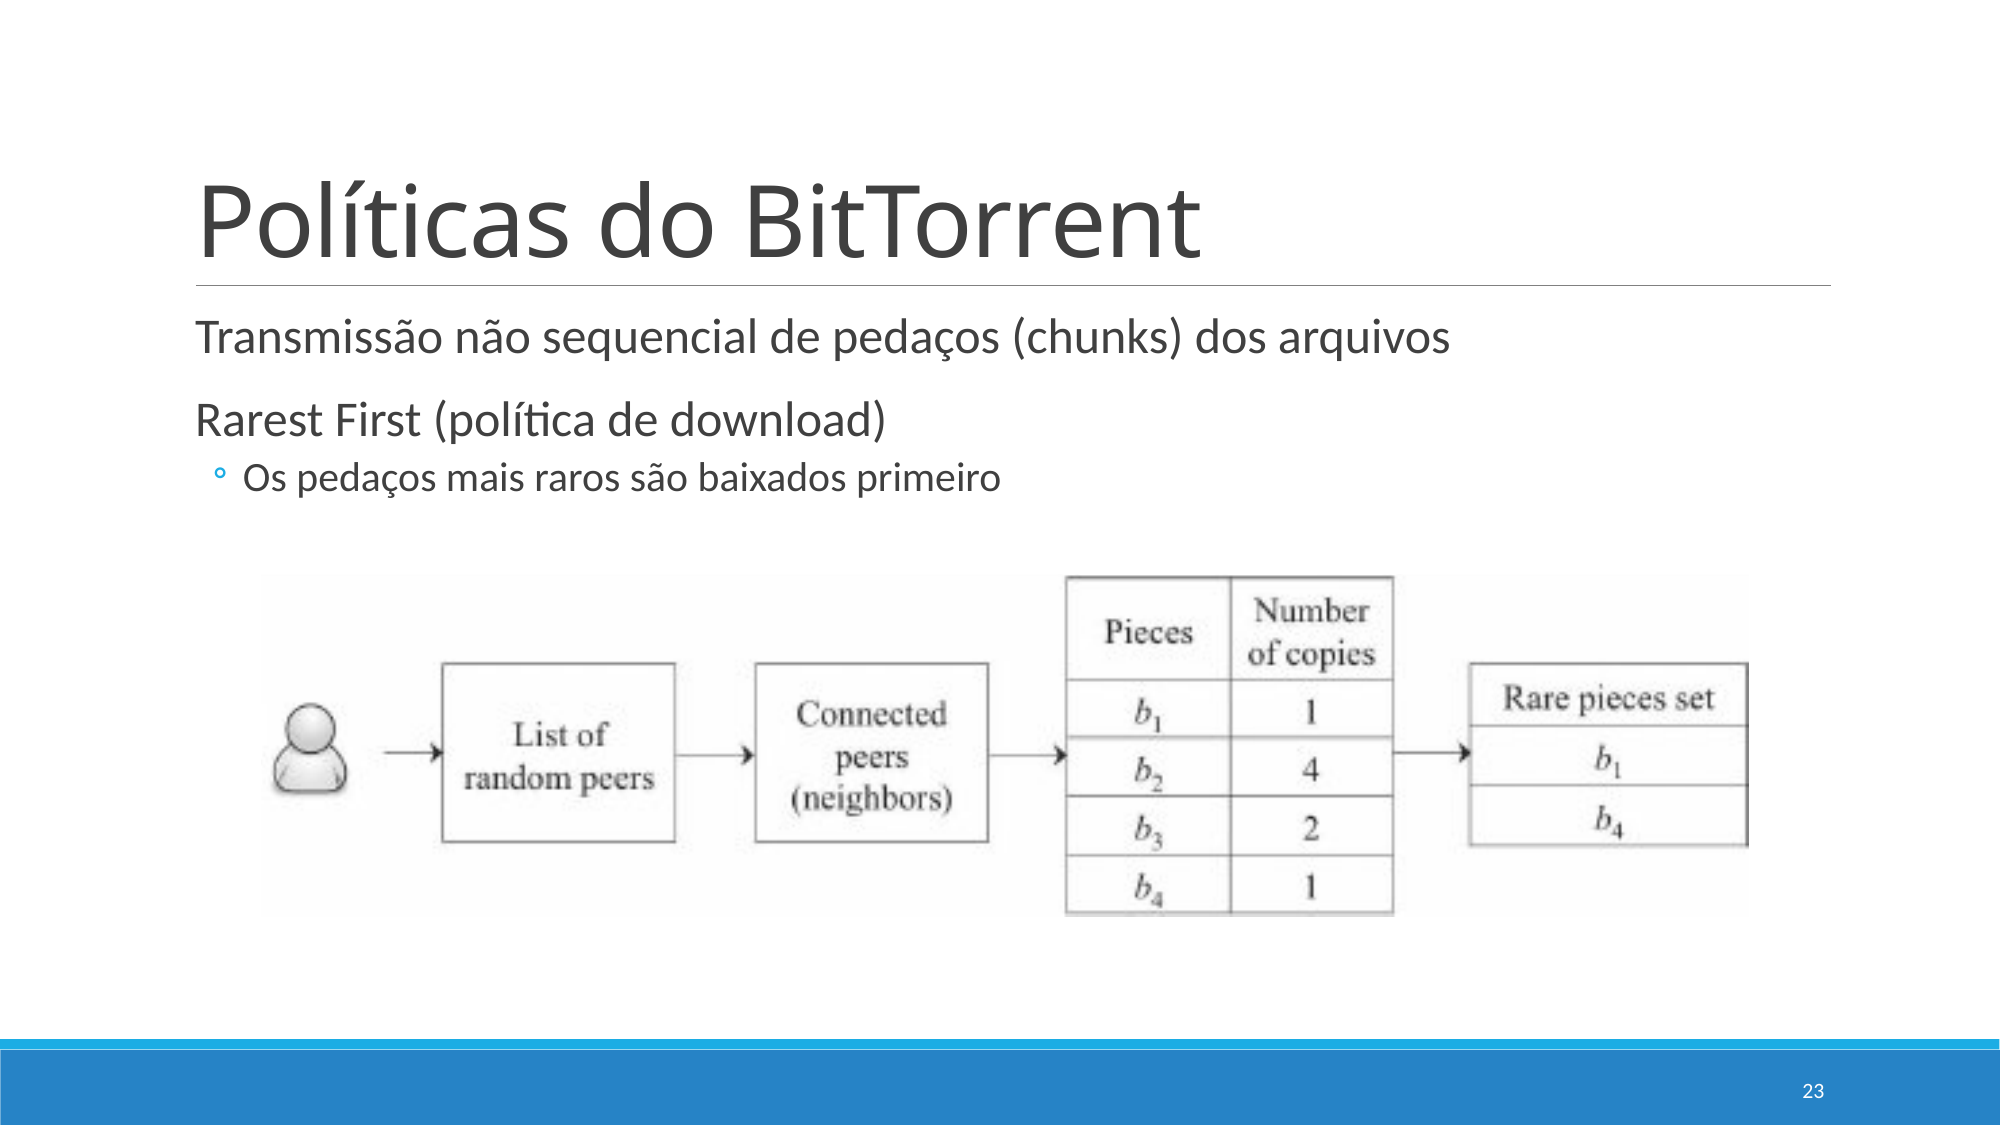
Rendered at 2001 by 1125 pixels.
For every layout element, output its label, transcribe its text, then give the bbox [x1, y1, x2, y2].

slide_number 23 [1624, 1059, 1840, 1120]
title Políticas do BitTorrent [180, 47, 1830, 285]
list Transmissão não sequencial de pedaços (chunks) dos arquivos Rarest First (política de download) Os pedaços mais raros são baixados primeiro [180, 302, 1830, 963]
picture [261, 573, 1749, 918]
